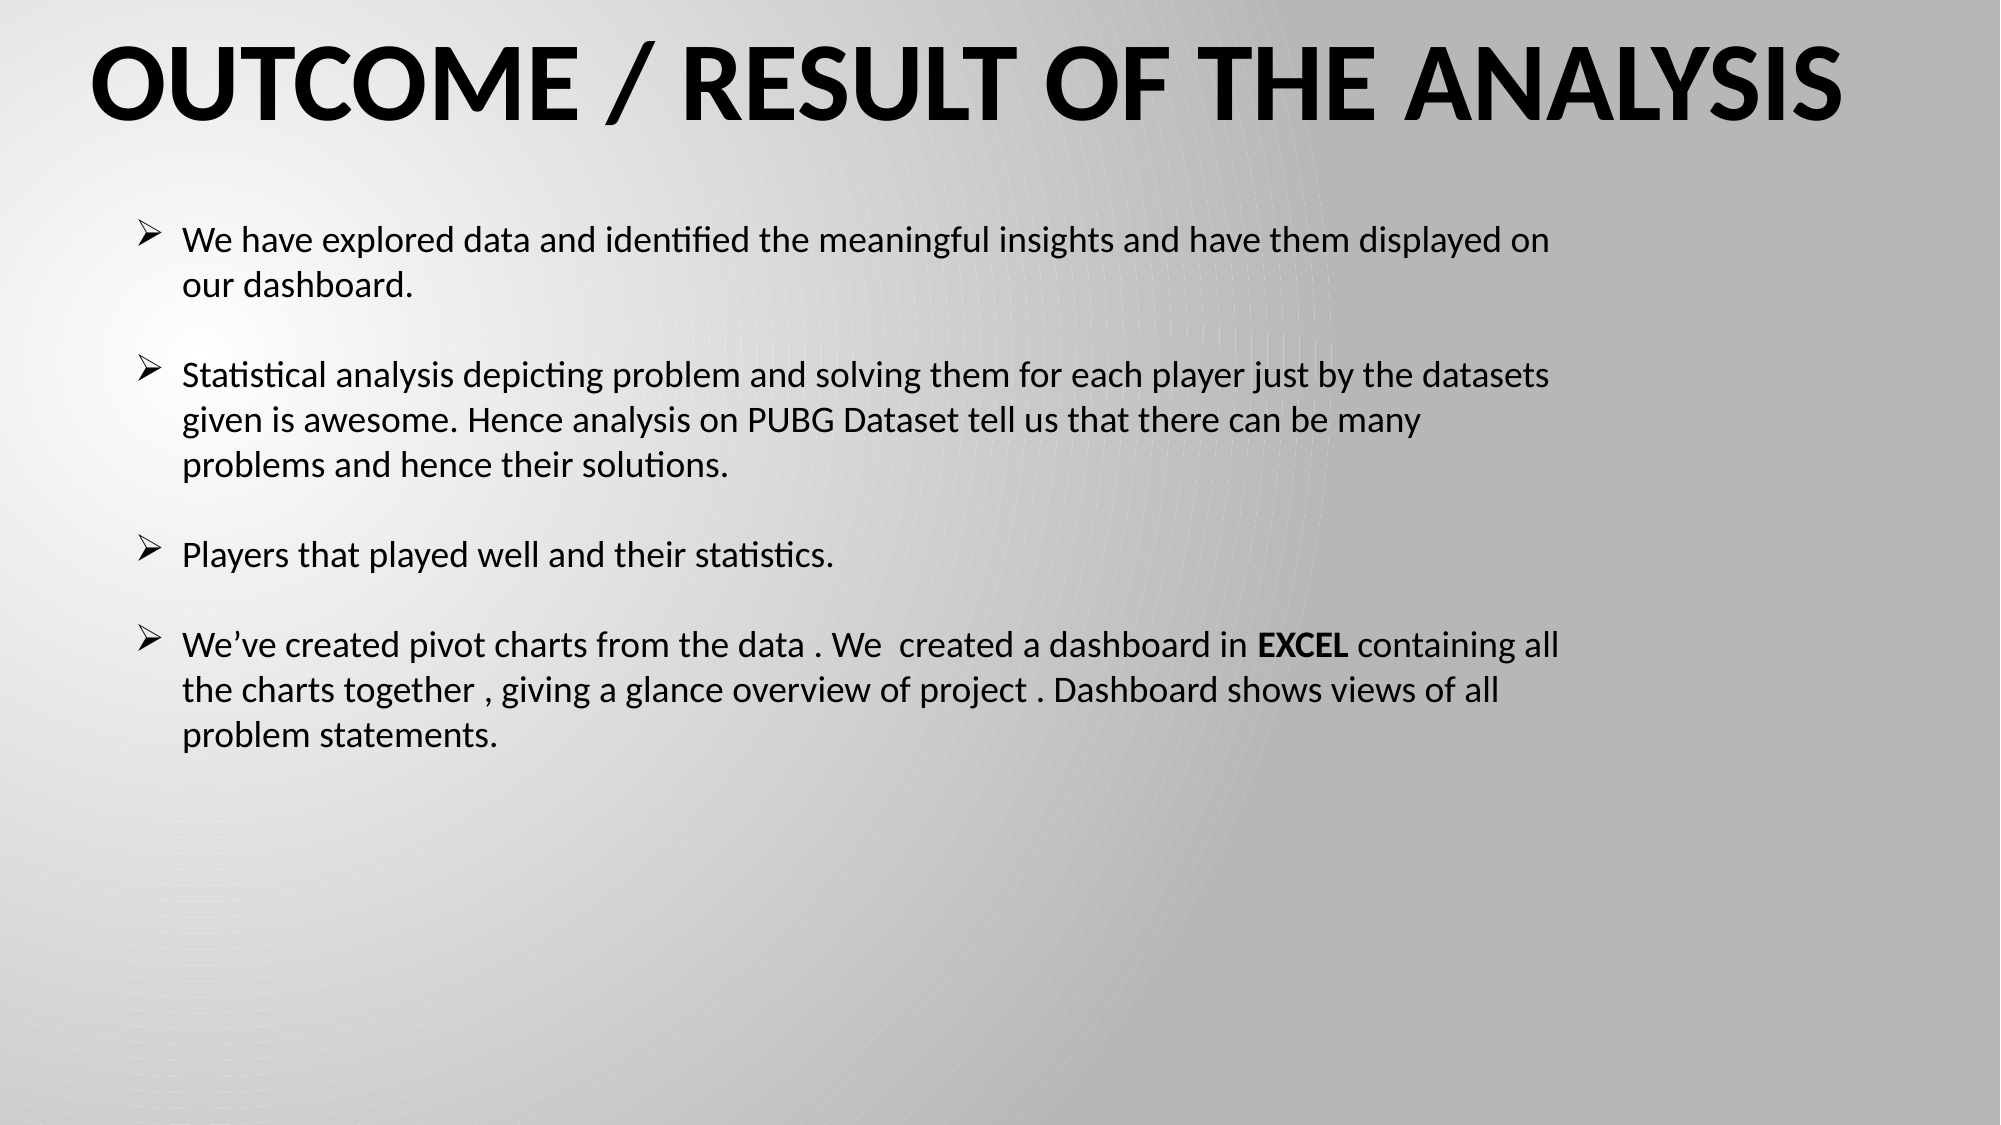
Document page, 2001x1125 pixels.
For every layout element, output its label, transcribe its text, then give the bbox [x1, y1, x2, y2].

text_box OUTCOME / RESULT OF THE ANALYSIS [75, 0, 1862, 150]
text_box We have explored data and identified the meaningful insights and have them displayed on our dashboard. Statistical analysis depicting problem and solving them for each player just by the datasets given is awesome. Hence analysis on PUBG Dataset tell us that there can be many problems and hence their solutions. Players that played well and their statistics. We’ve created pivot charts from the data . We created a dashboard in EXCEL containing all the charts together , giving a glance overview of project . Dashboard shows views of all problem statements. [120, 207, 1585, 808]
